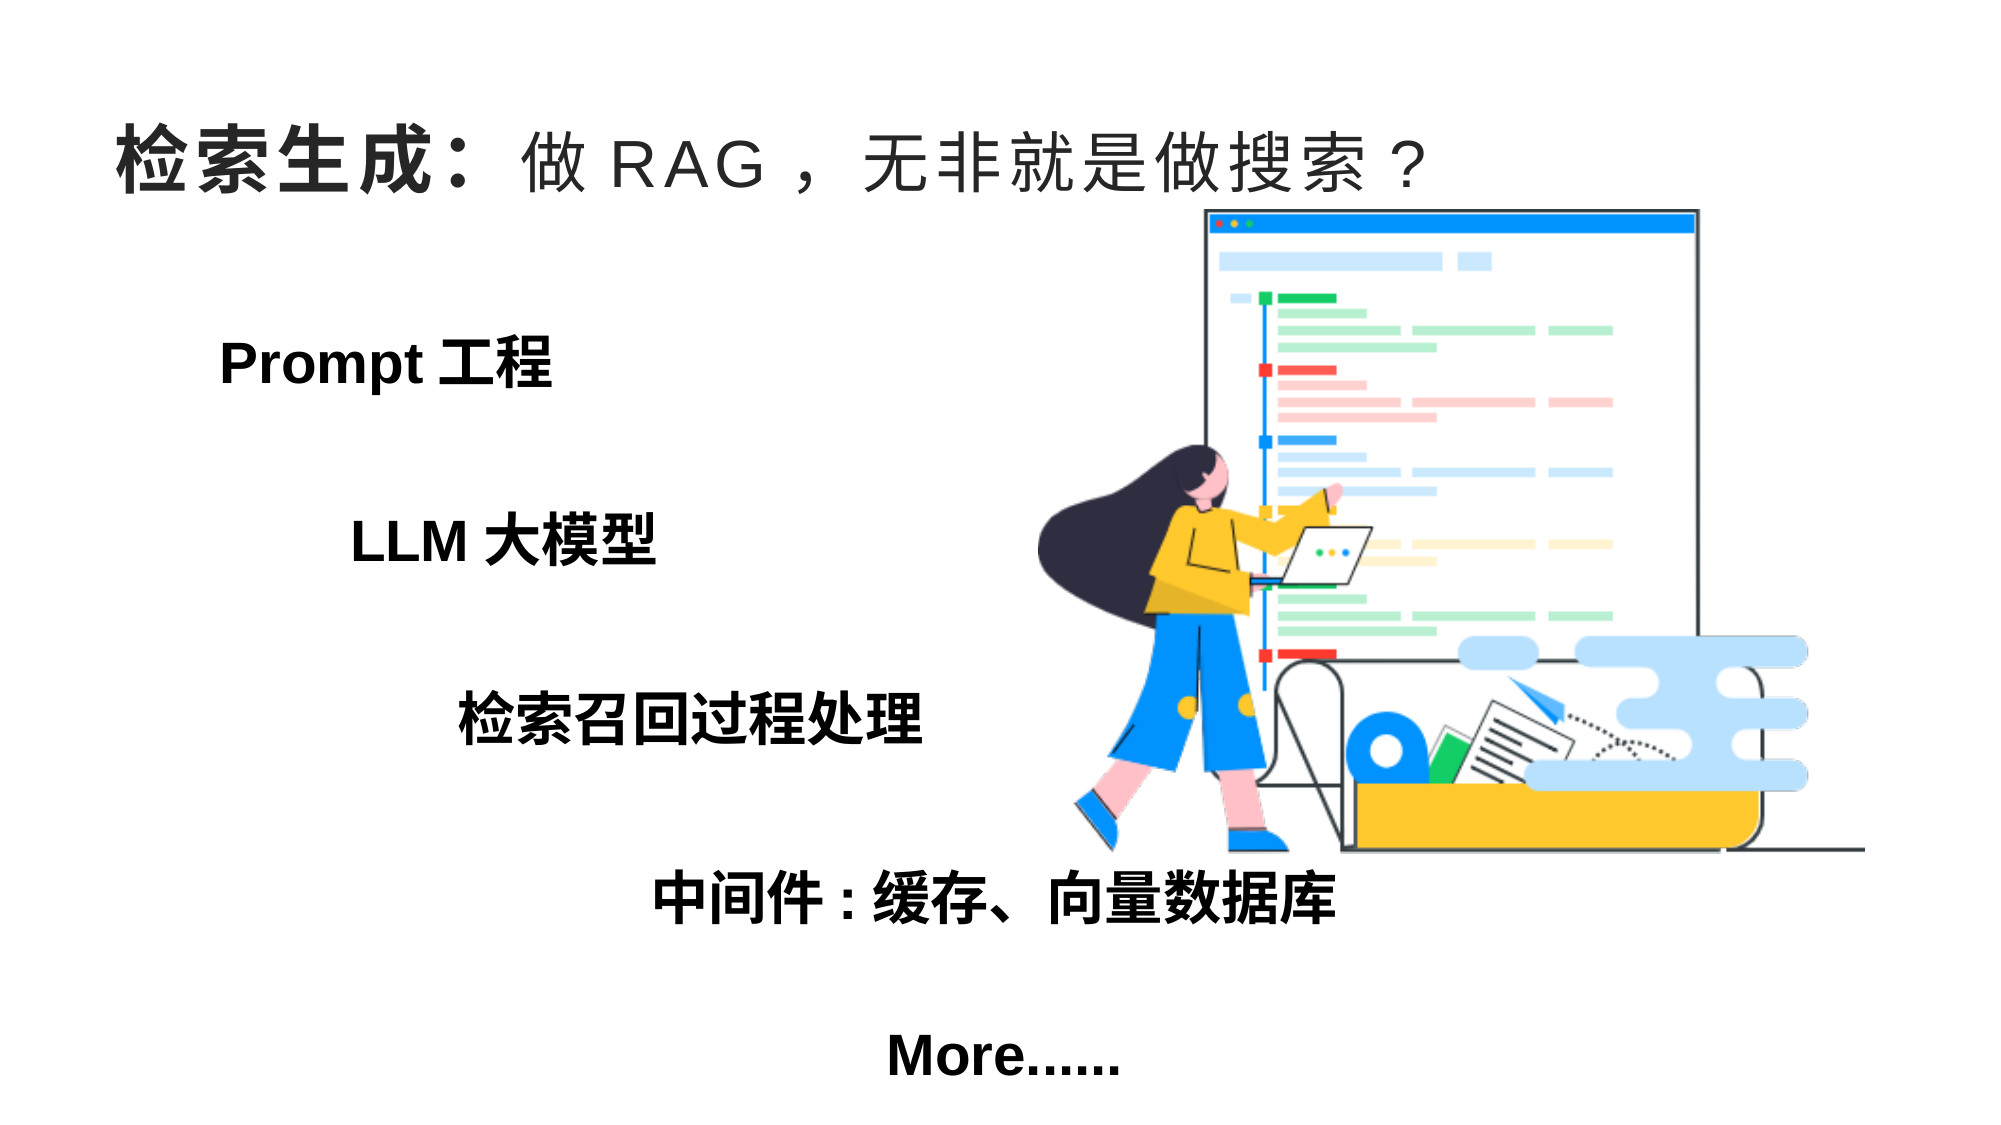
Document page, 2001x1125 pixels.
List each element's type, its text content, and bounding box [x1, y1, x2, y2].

text_box 检索召回过程处理 [442, 675, 1038, 760]
text_box More...... [871, 1010, 2000, 1095]
text_box 中间件:缓存、向量数据库 [635, 853, 1617, 939]
picture [1038, 209, 1865, 855]
title 检索生成：做RAG，无非就是做搜索? [99, 99, 1900, 216]
text_box Prompt工程 [205, 317, 872, 403]
text_box LLM大模型 [335, 496, 1002, 581]
